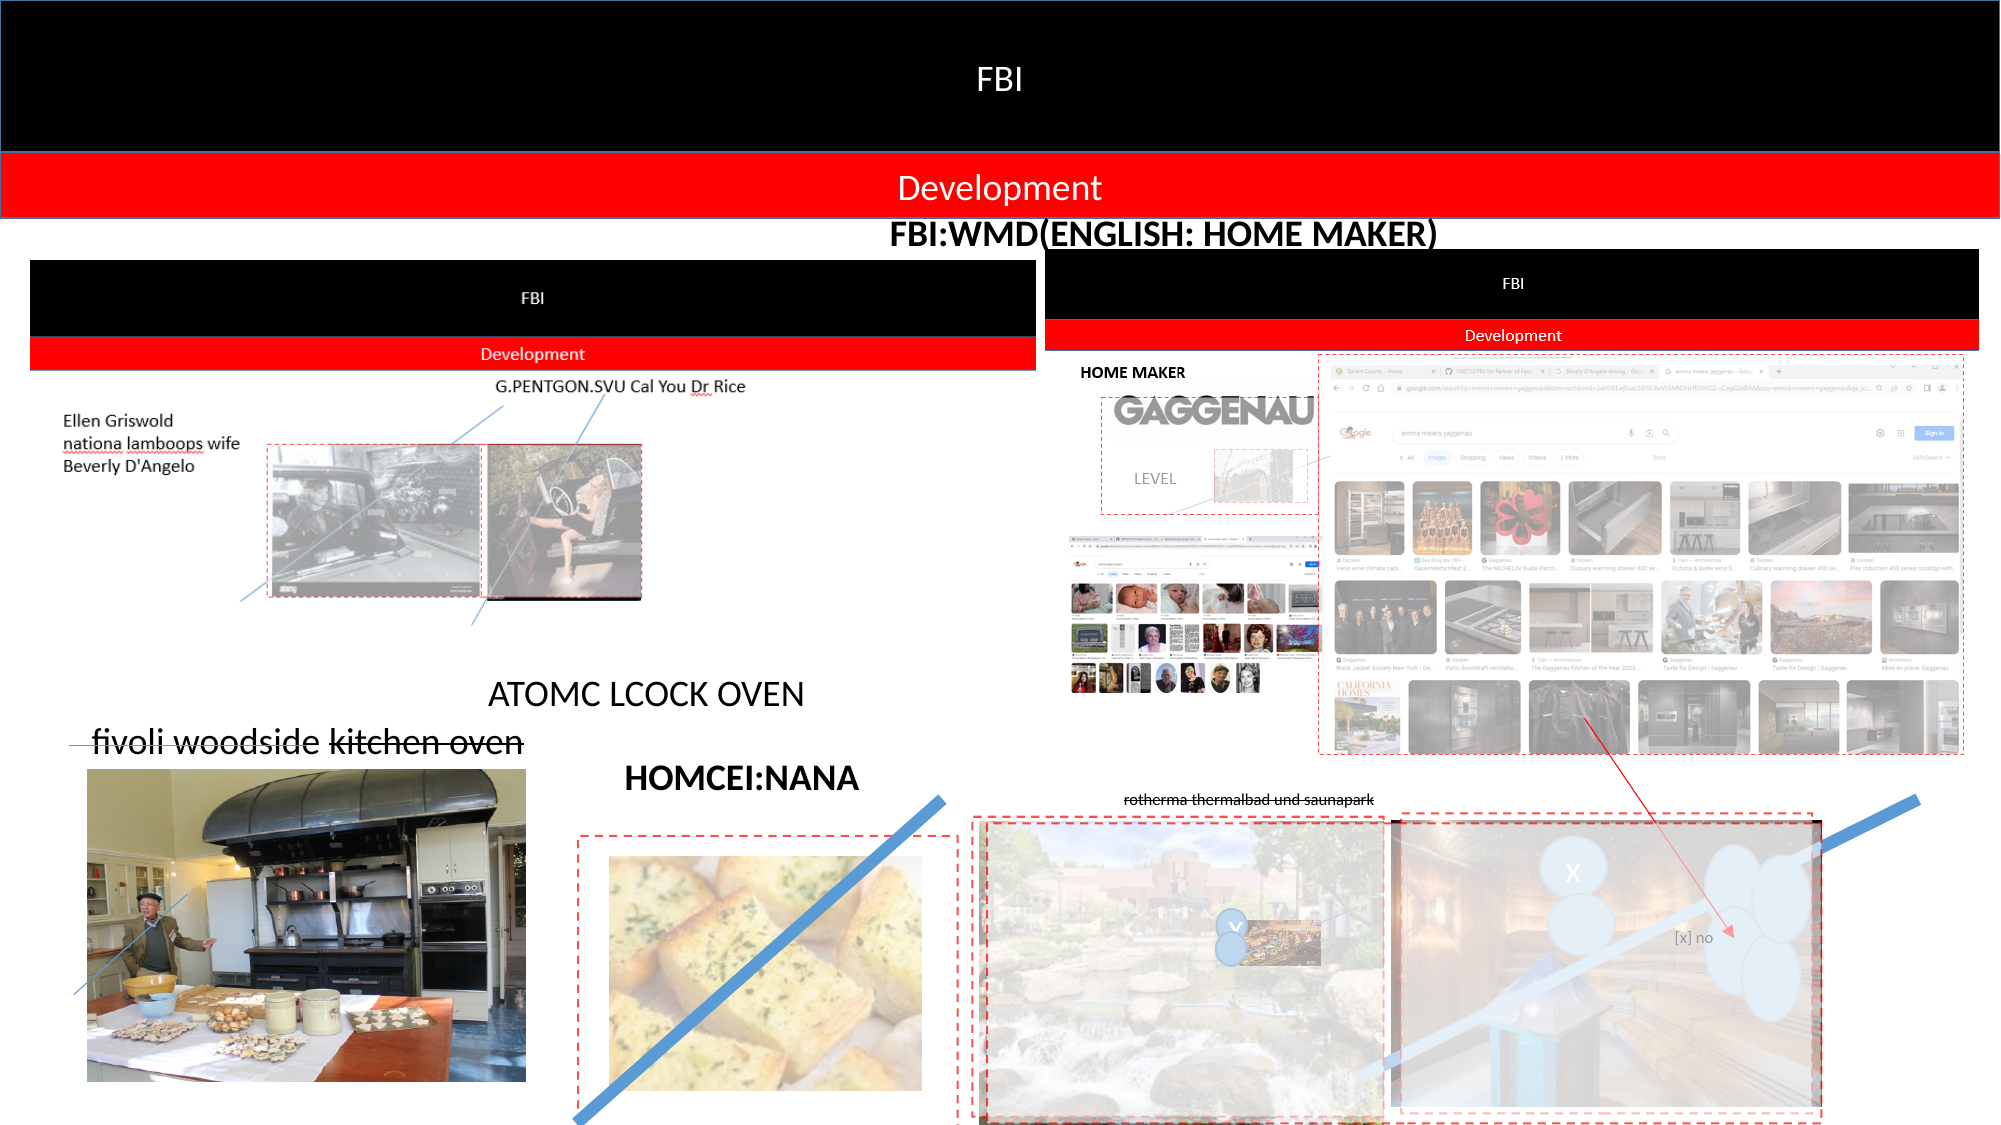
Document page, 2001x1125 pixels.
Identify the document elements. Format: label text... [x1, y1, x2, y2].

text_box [576, 799, 943, 1124]
text_box [586, 835, 959, 1125]
picture [1391, 1078, 1822, 1107]
text_box rotherma thermalbad und saunapark [1109, 781, 1390, 816]
text_box FBI [0, 0, 2000, 151]
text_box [1215, 906, 1359, 967]
text_box [1384, 1078, 1822, 1124]
picture [1045, 249, 1979, 774]
text_box [1036, 816, 1358, 821]
text_box [971, 830, 979, 1118]
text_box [1358, 799, 1919, 1078]
text_box FBI:WMD(ENGLISH: HOME MAKER) [874, 201, 1454, 262]
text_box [73, 893, 188, 995]
picture [30, 260, 1384, 1125]
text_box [1584, 718, 1735, 939]
text_box Development [0, 151, 2000, 219]
